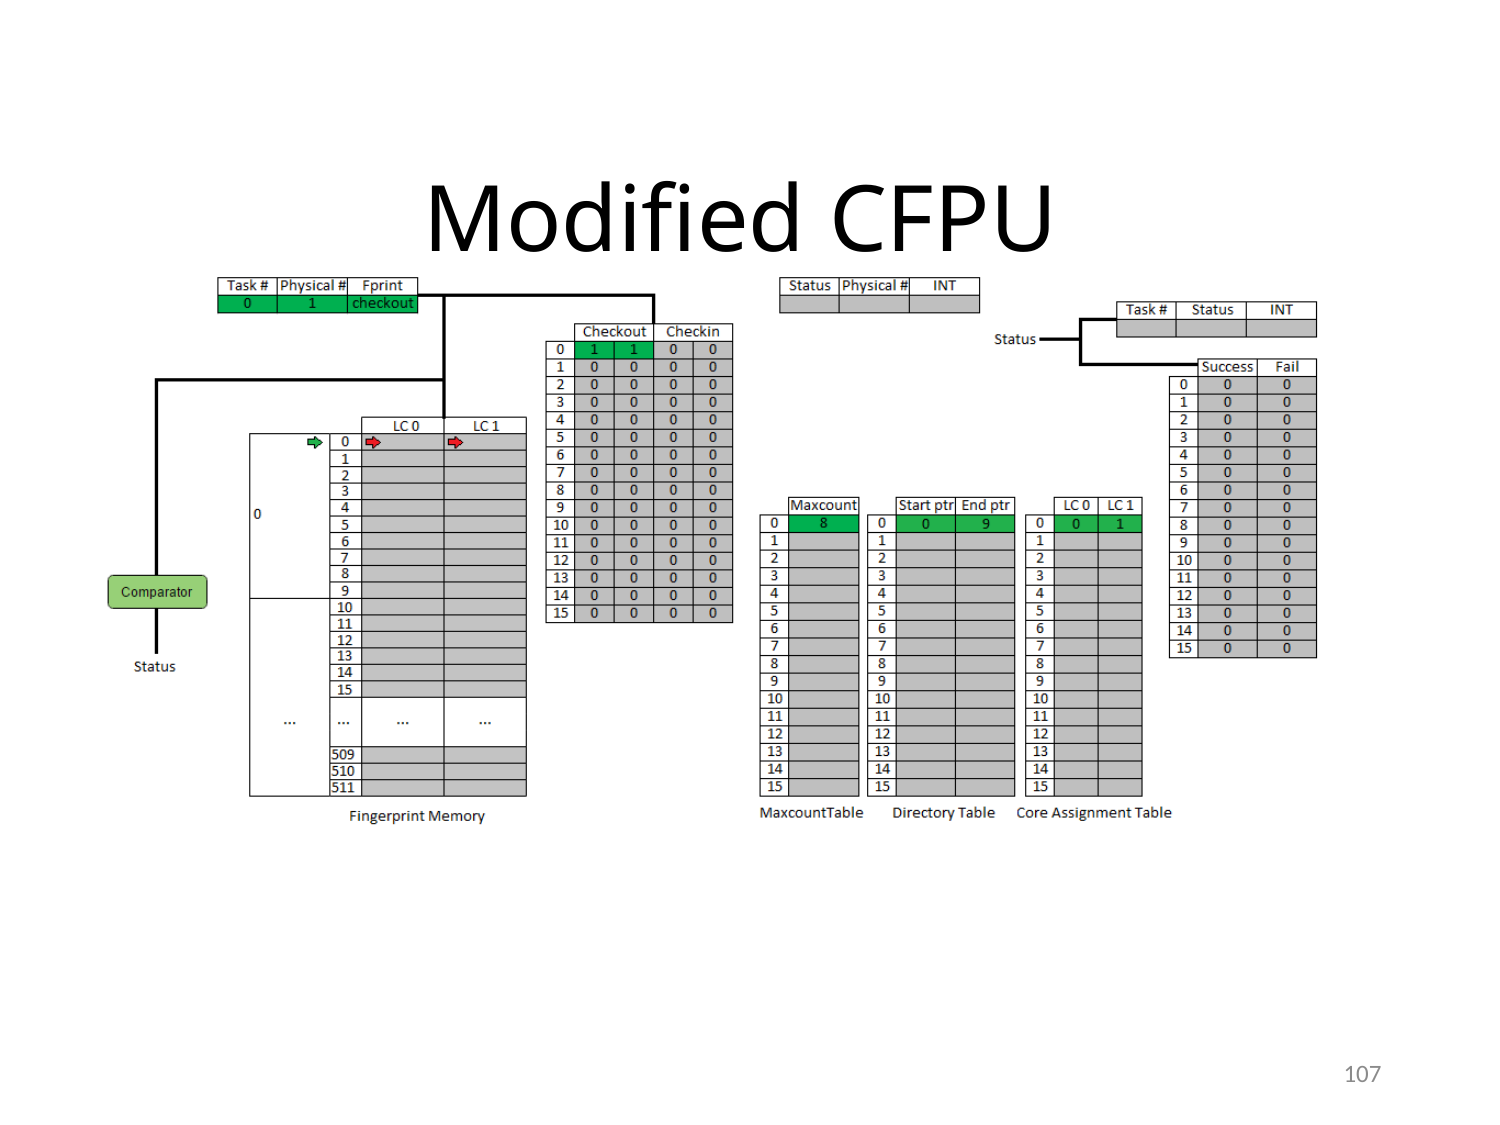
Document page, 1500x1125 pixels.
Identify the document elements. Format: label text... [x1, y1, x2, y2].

picture [89, 253, 1327, 833]
title Modified CFPU [93, 140, 1388, 304]
slide_number 107 [1059, 1042, 1397, 1103]
